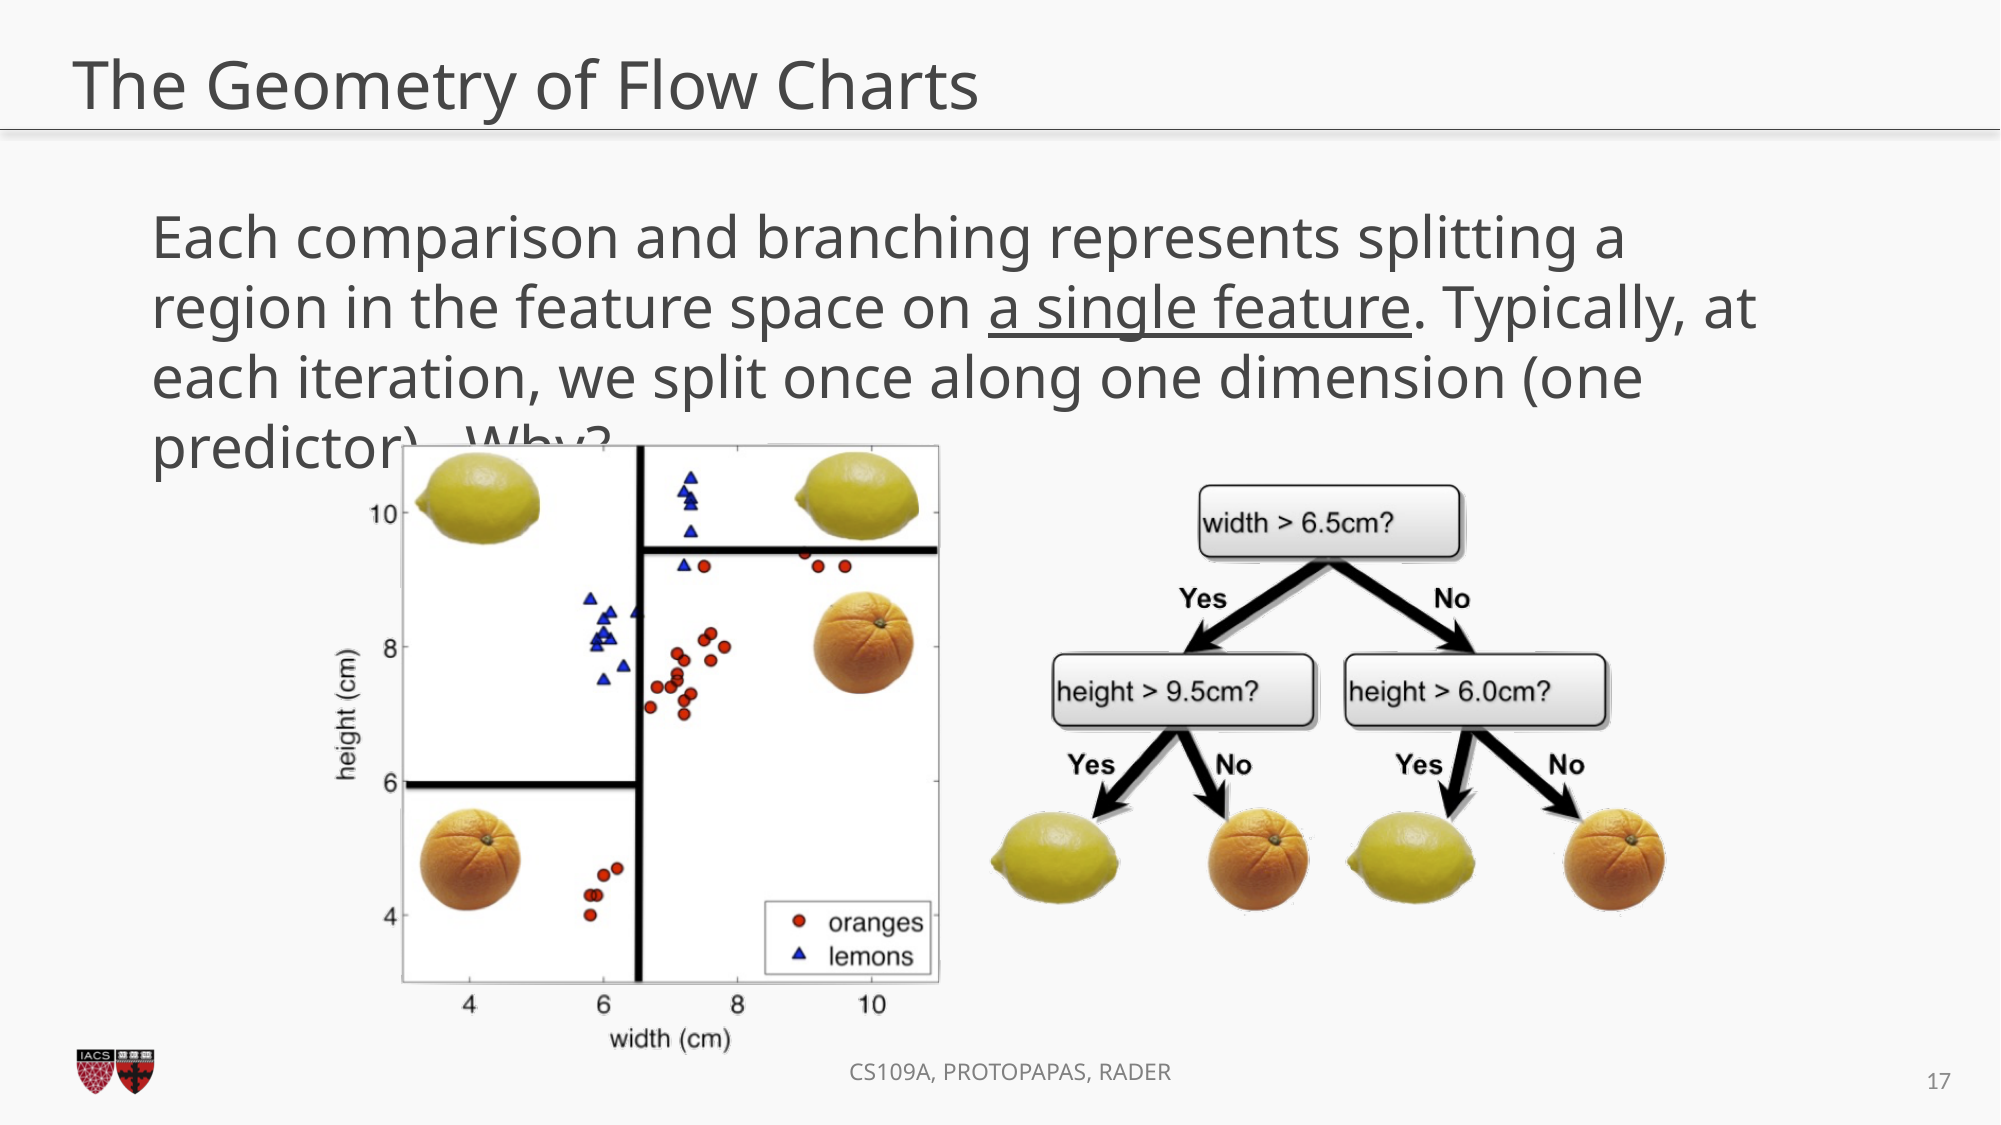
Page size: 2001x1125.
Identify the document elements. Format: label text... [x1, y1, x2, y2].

list Each comparison and branching represents splitting a region in the feature space on a single feature. Typically, at each iteration, we split once along one dimension (one predictor). Why? [136, 193, 1831, 463]
slide_number 17 [1500, 1050, 1967, 1110]
picture [75, 1049, 155, 1095]
picture [325, 429, 1675, 1064]
title The Geometry of Flow Charts [57, 35, 1943, 162]
